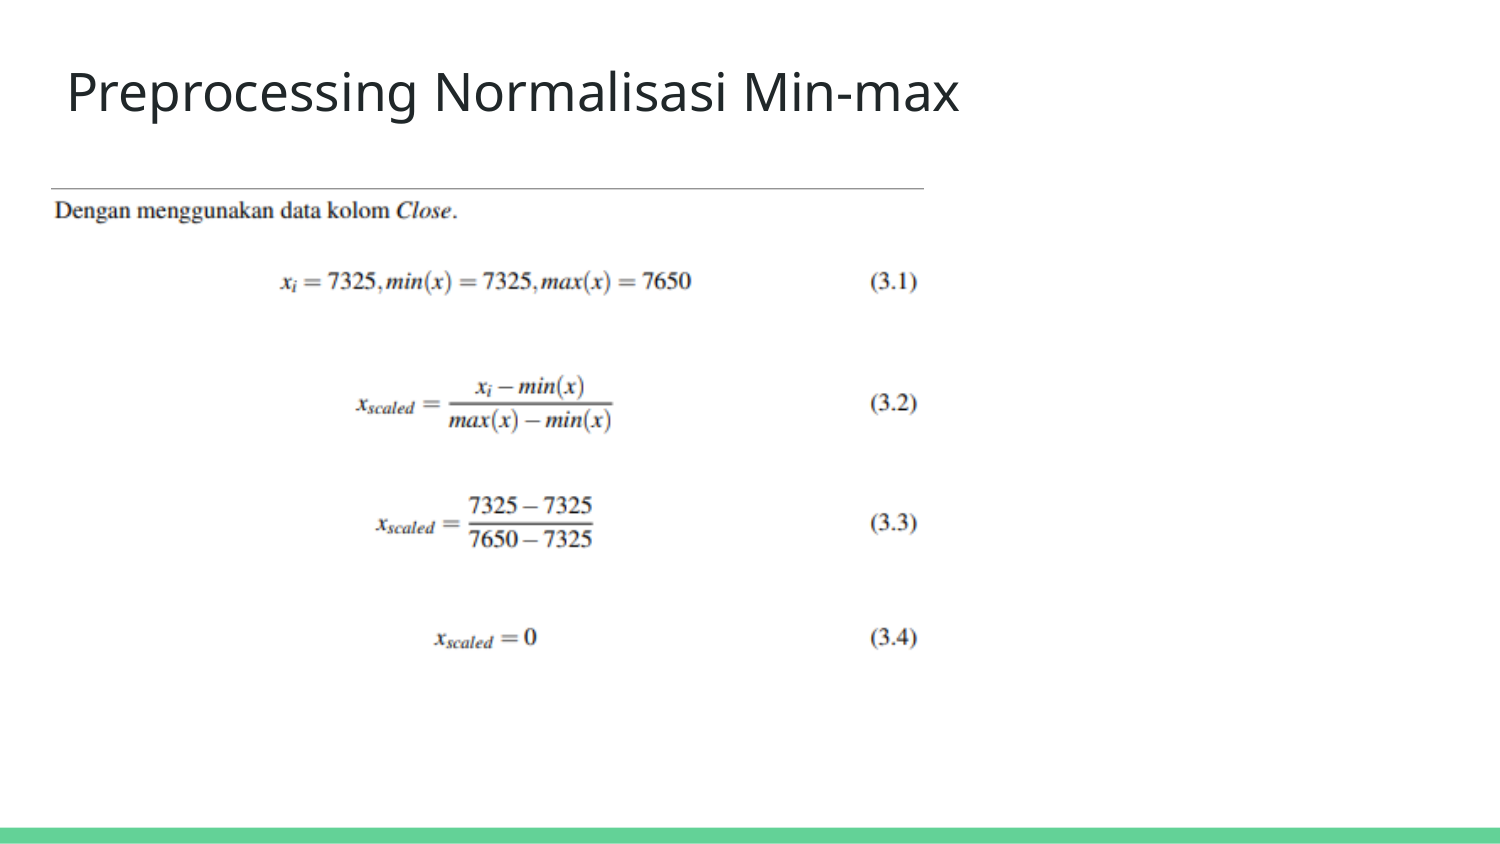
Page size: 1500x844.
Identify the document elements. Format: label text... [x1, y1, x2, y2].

picture [50, 188, 924, 690]
title Preprocessing Normalisasi Min-max [51, 43, 1449, 137]
